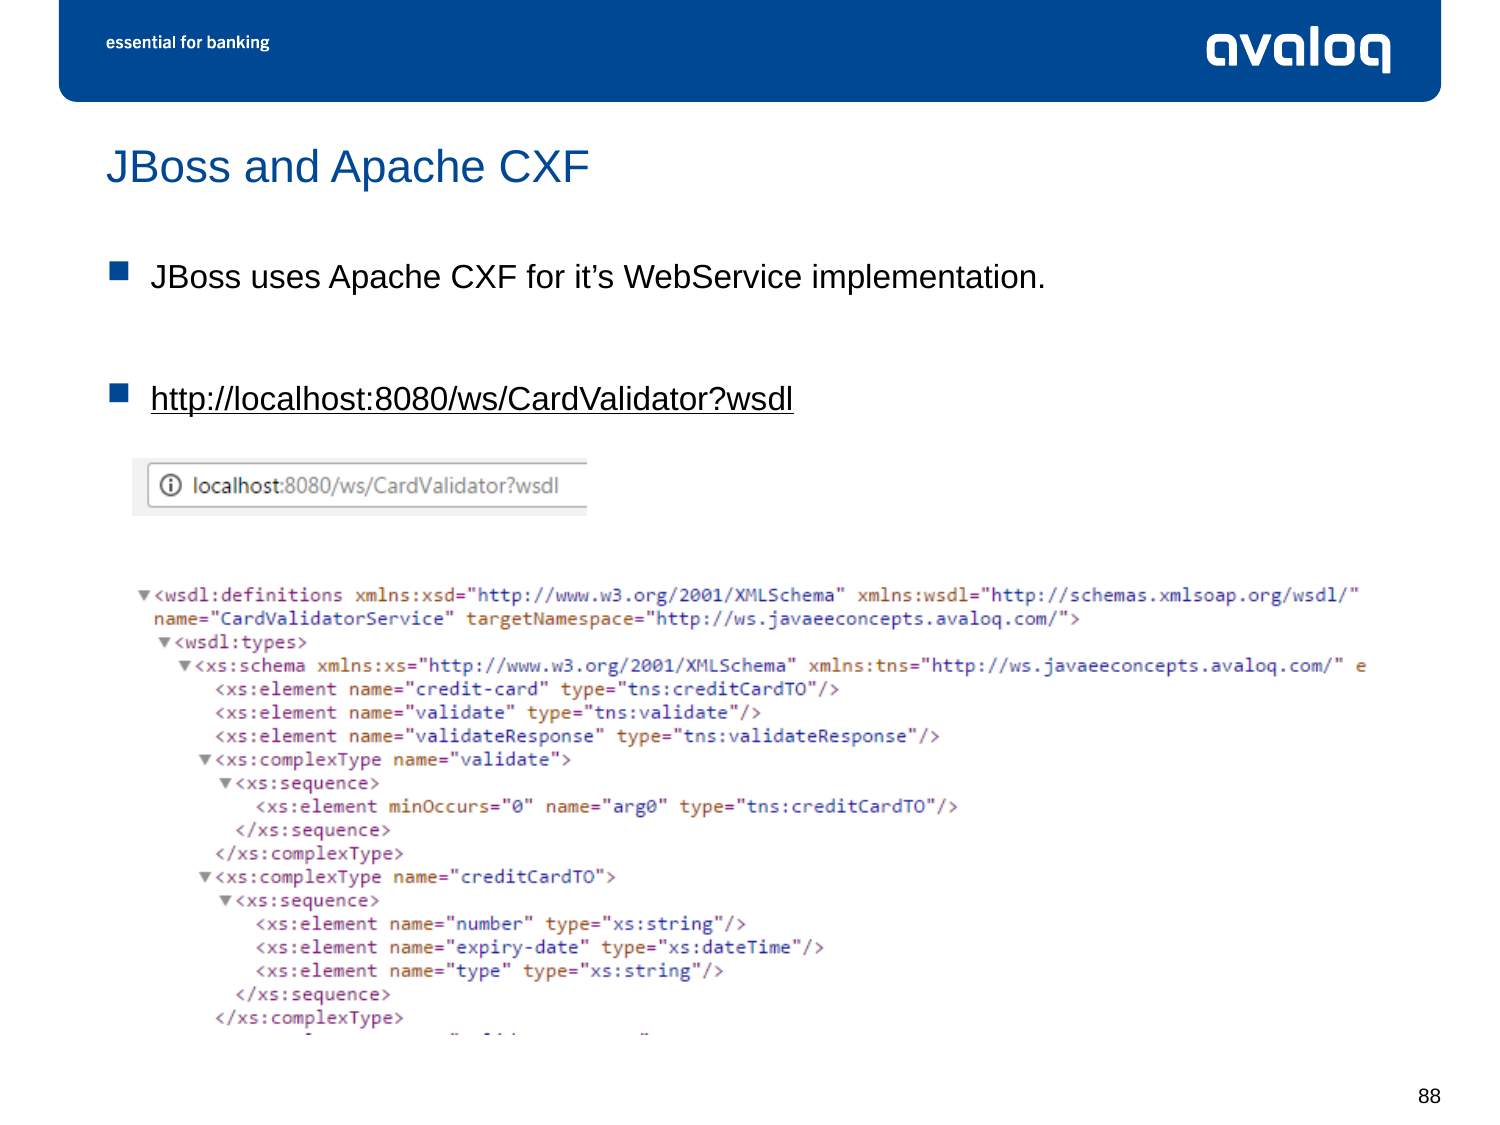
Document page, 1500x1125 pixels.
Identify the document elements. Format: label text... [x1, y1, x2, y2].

title JBoss and Apache CXF [105, 142, 1394, 215]
list JBoss uses Apache CXF for it’s WebService implementation. http://localhost:8080/ws/CardValidator?wsdl [105, 255, 1394, 1042]
picture [131, 575, 1369, 1036]
slide_number 88 [1200, 1082, 1442, 1112]
picture [131, 458, 587, 516]
